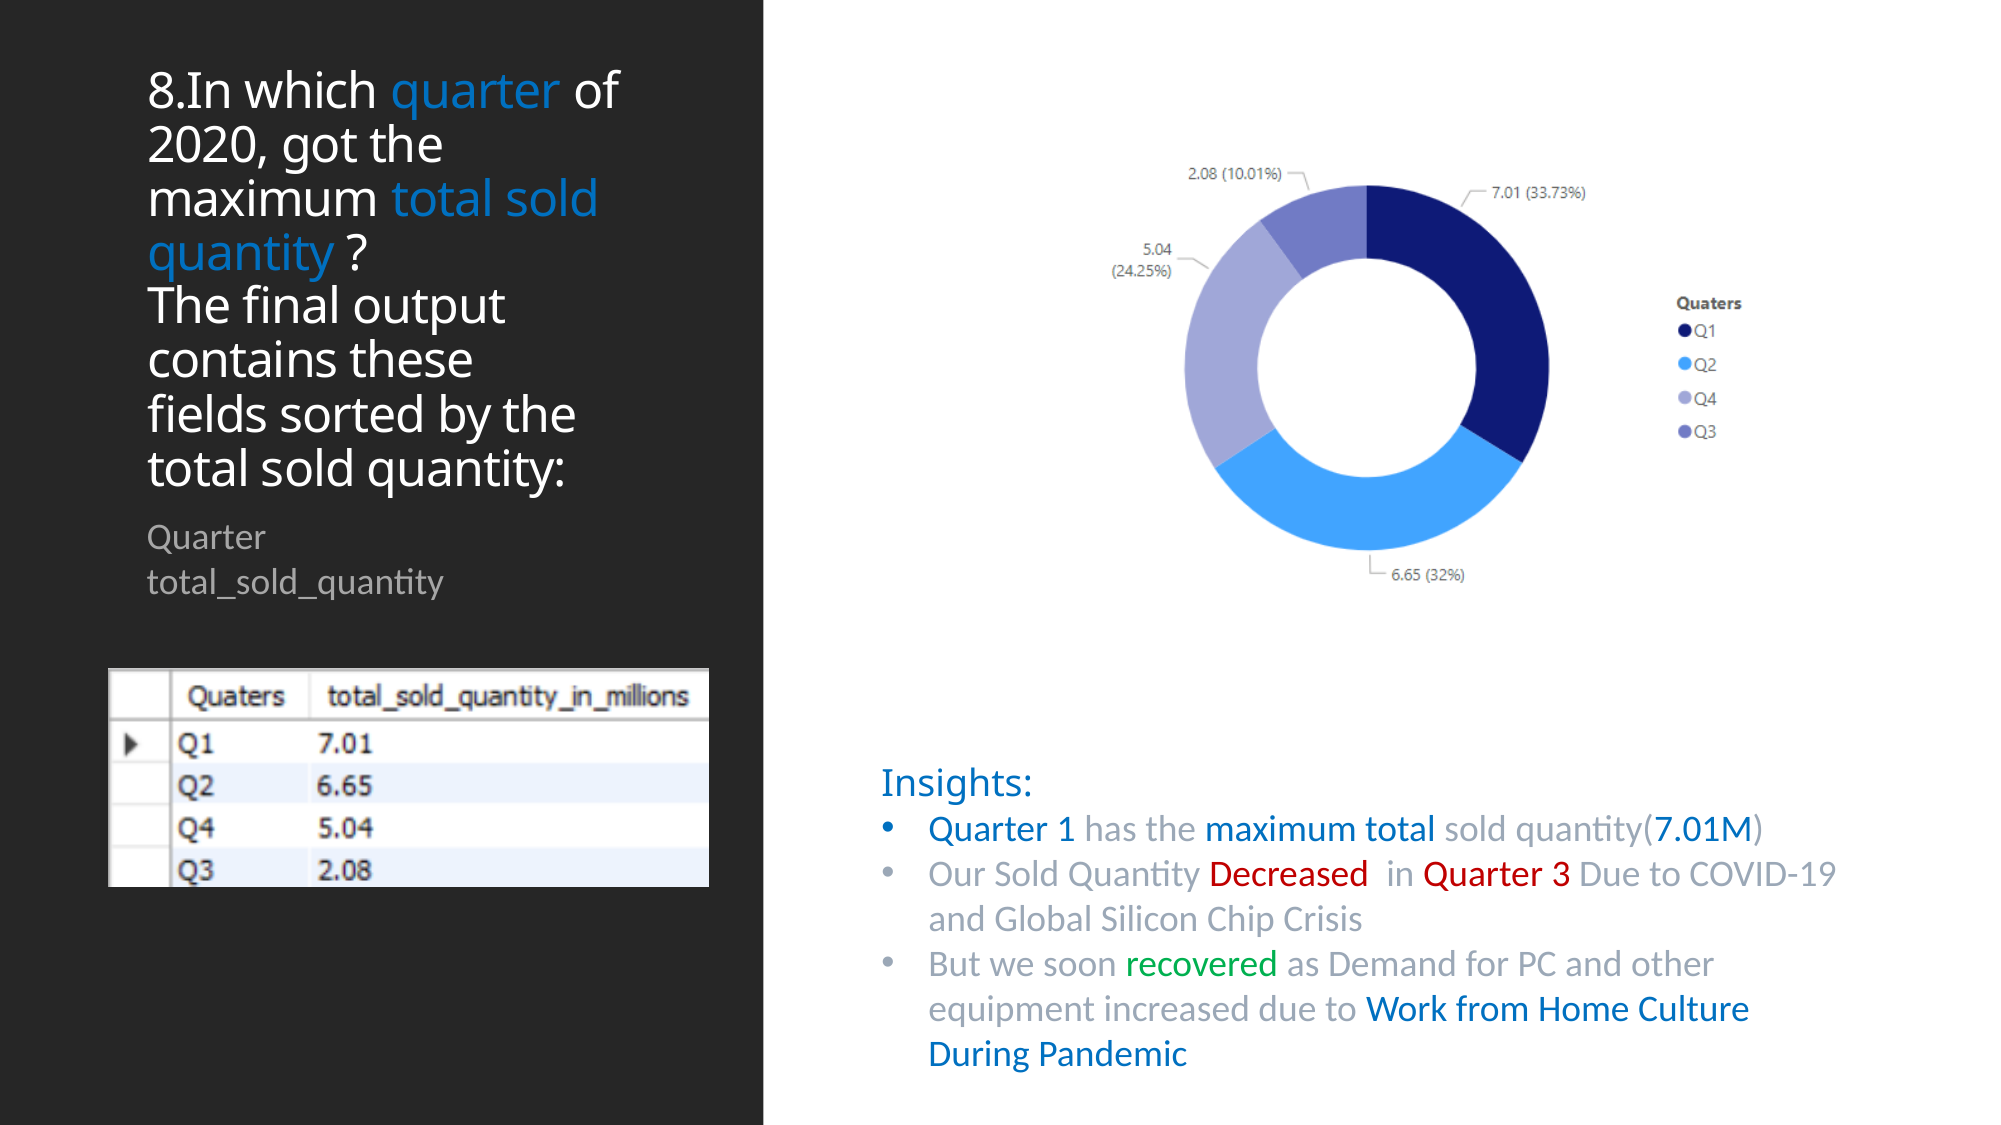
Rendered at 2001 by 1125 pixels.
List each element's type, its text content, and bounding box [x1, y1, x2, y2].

text_box Insights: Quarter 1 has the maximum total sold quantity(7.01M) Our Sold Quantity Decreased in Quarter 3 Due to COVID-19 and Global Silicon Chip Crisis But we soon recovered as Demand for PC and other equipment increased due to Work from Home Culture During Pandemic [866, 751, 1867, 1082]
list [107, 667, 710, 887]
title 8.In which quarter of 2020, got the maximum total sold quantity ? The final output contains these fields sorted by the total sold quantity: [131, 160, 709, 504]
picture [1066, 64, 1772, 731]
text_box Quarter total_sold_quantity [131, 504, 1063, 609]
